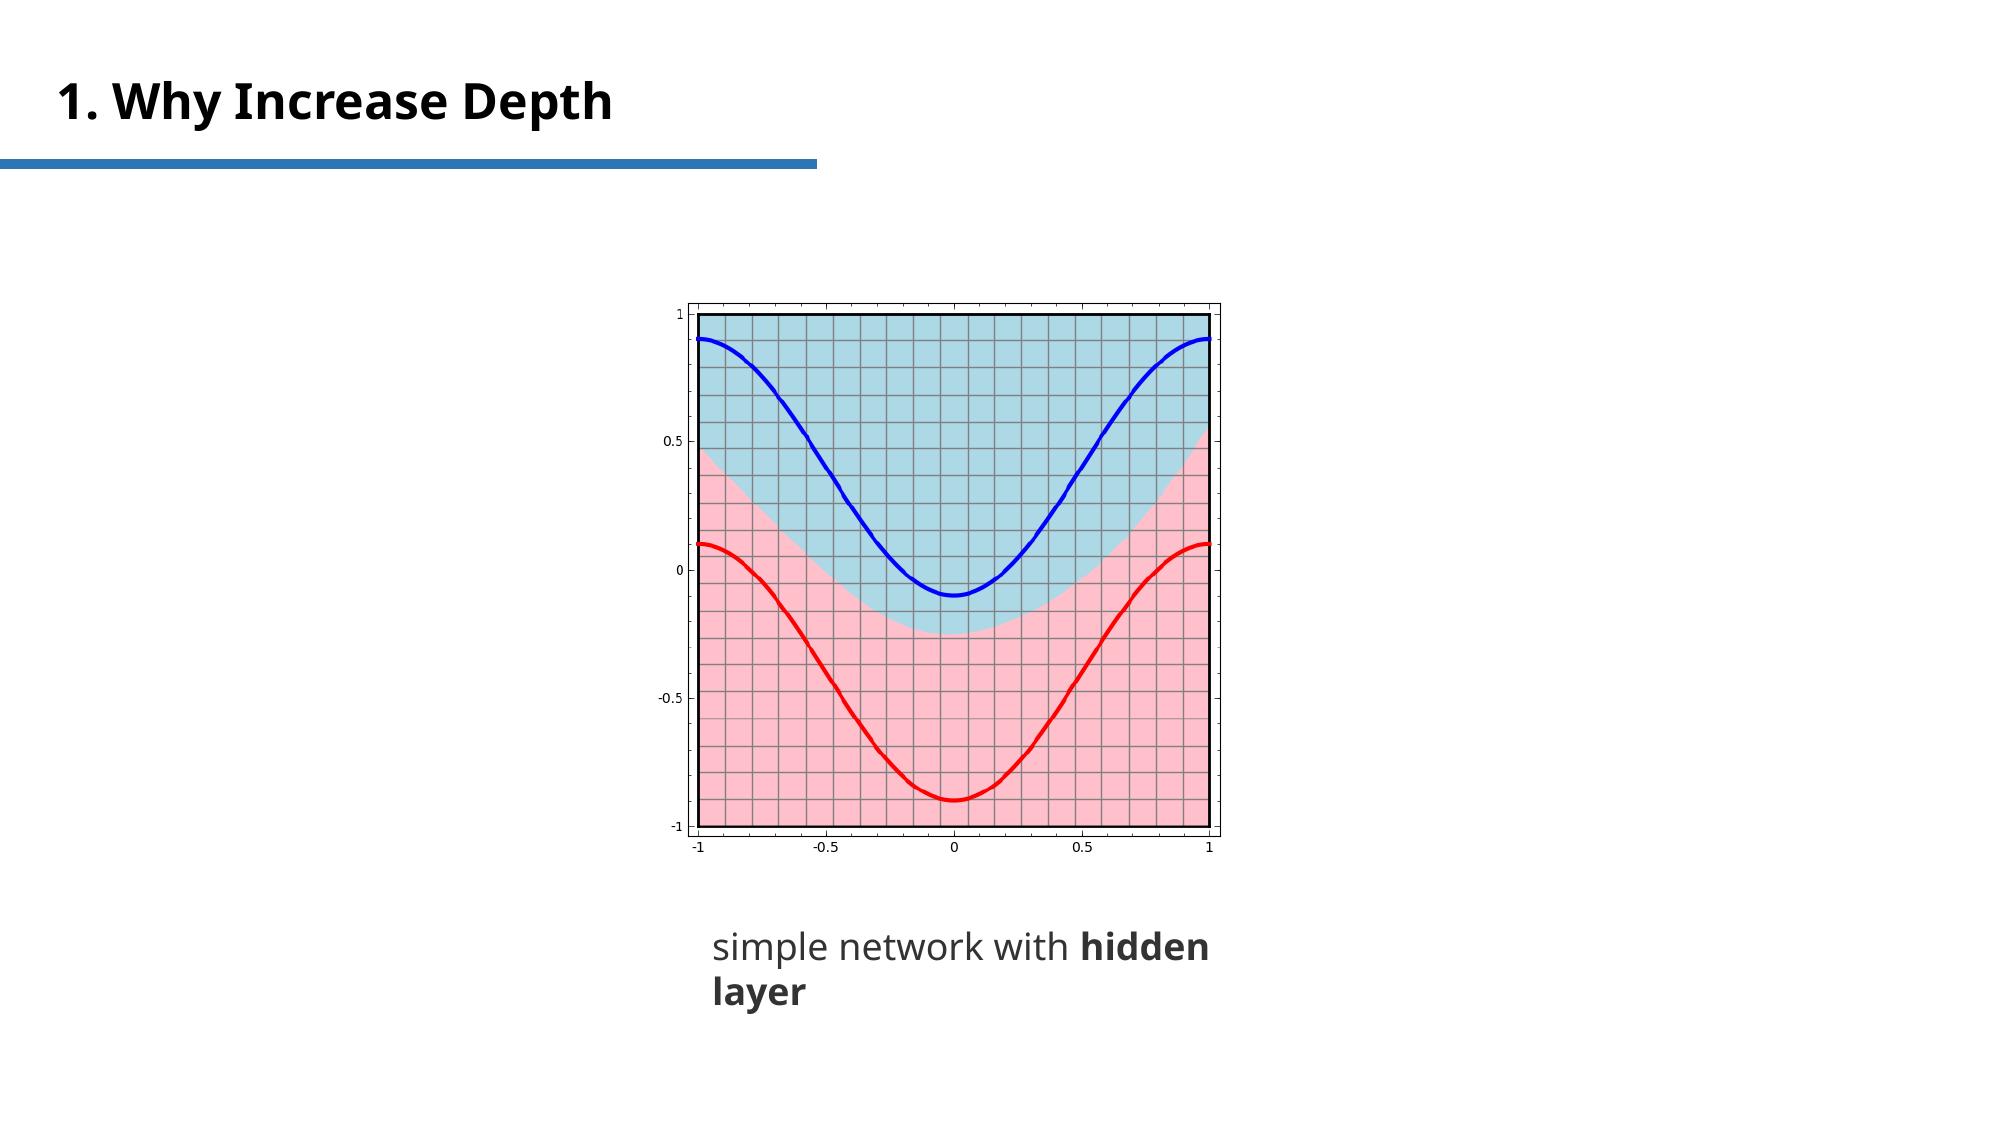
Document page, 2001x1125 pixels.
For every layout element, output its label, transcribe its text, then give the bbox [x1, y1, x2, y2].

text_box simple network with hidden layer [697, 915, 1253, 1020]
picture [648, 293, 1229, 861]
text_box 1. Why Increase Depth [42, 61, 630, 137]
